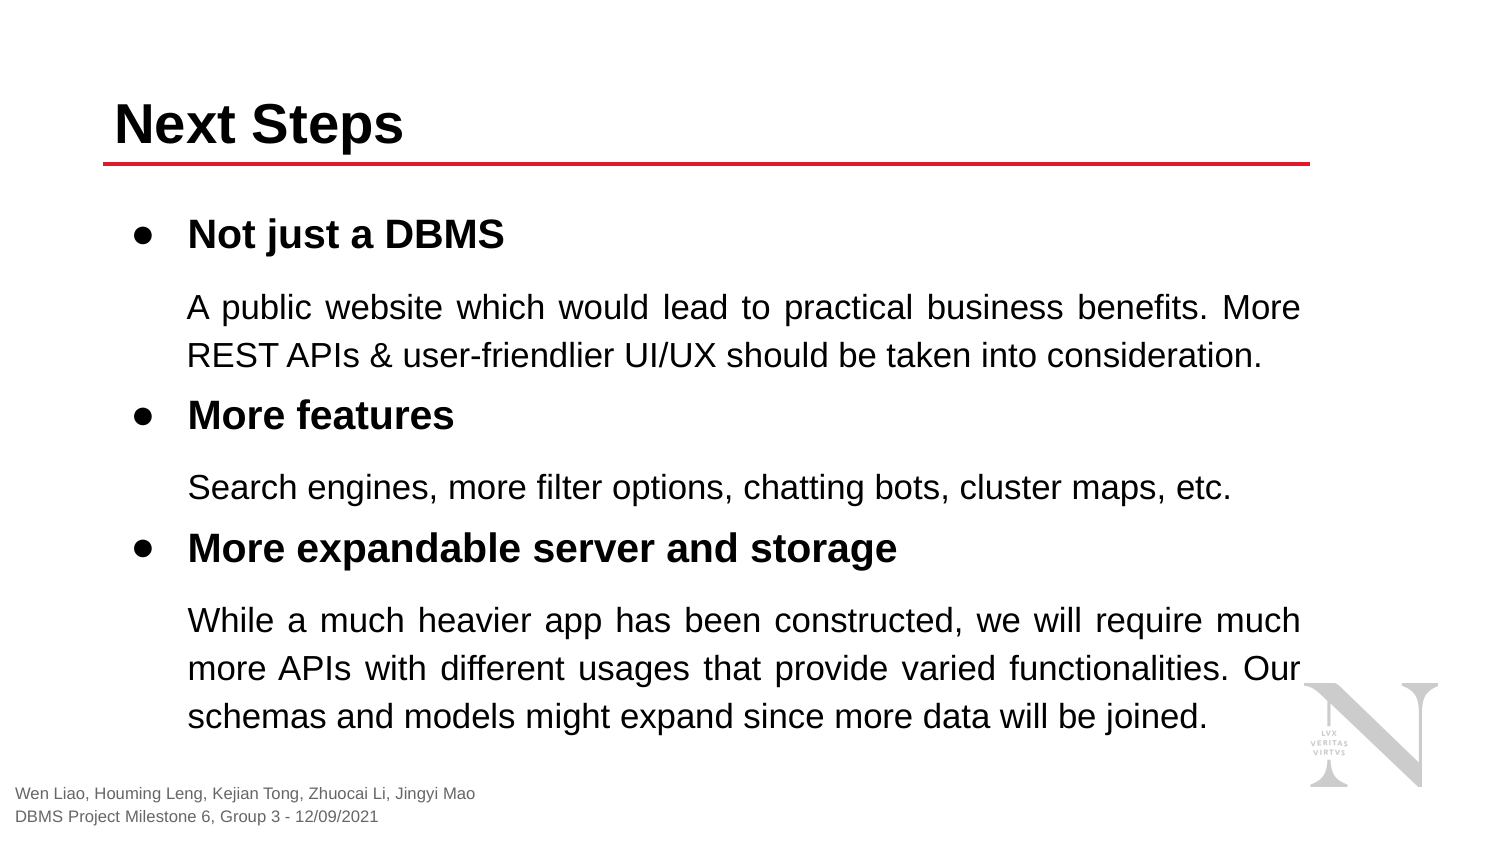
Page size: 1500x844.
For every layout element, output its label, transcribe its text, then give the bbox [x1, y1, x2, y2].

text_box Wen Liao, Houming Leng, Kejian Tong, Zhuocai Li, Jingyi Mao DBMS Project Milestone 6, Group 3 - 12/09/2021 [0, 764, 493, 841]
title Next Steps [103, 69, 1314, 164]
list Not just a DBMS A public website which would lead to practical business benefits. More REST APIs & user-friendlier UI/UX should be taken into consideration. More features Search engines, more filter options, chatting bots, cluster maps, etc. More expandable server and storage While a much heavier app has been constructed, we will require much more APIs with different usages that provide varied functionalities. Our schemas and models might expand since more data will be joined. [103, 208, 1314, 744]
